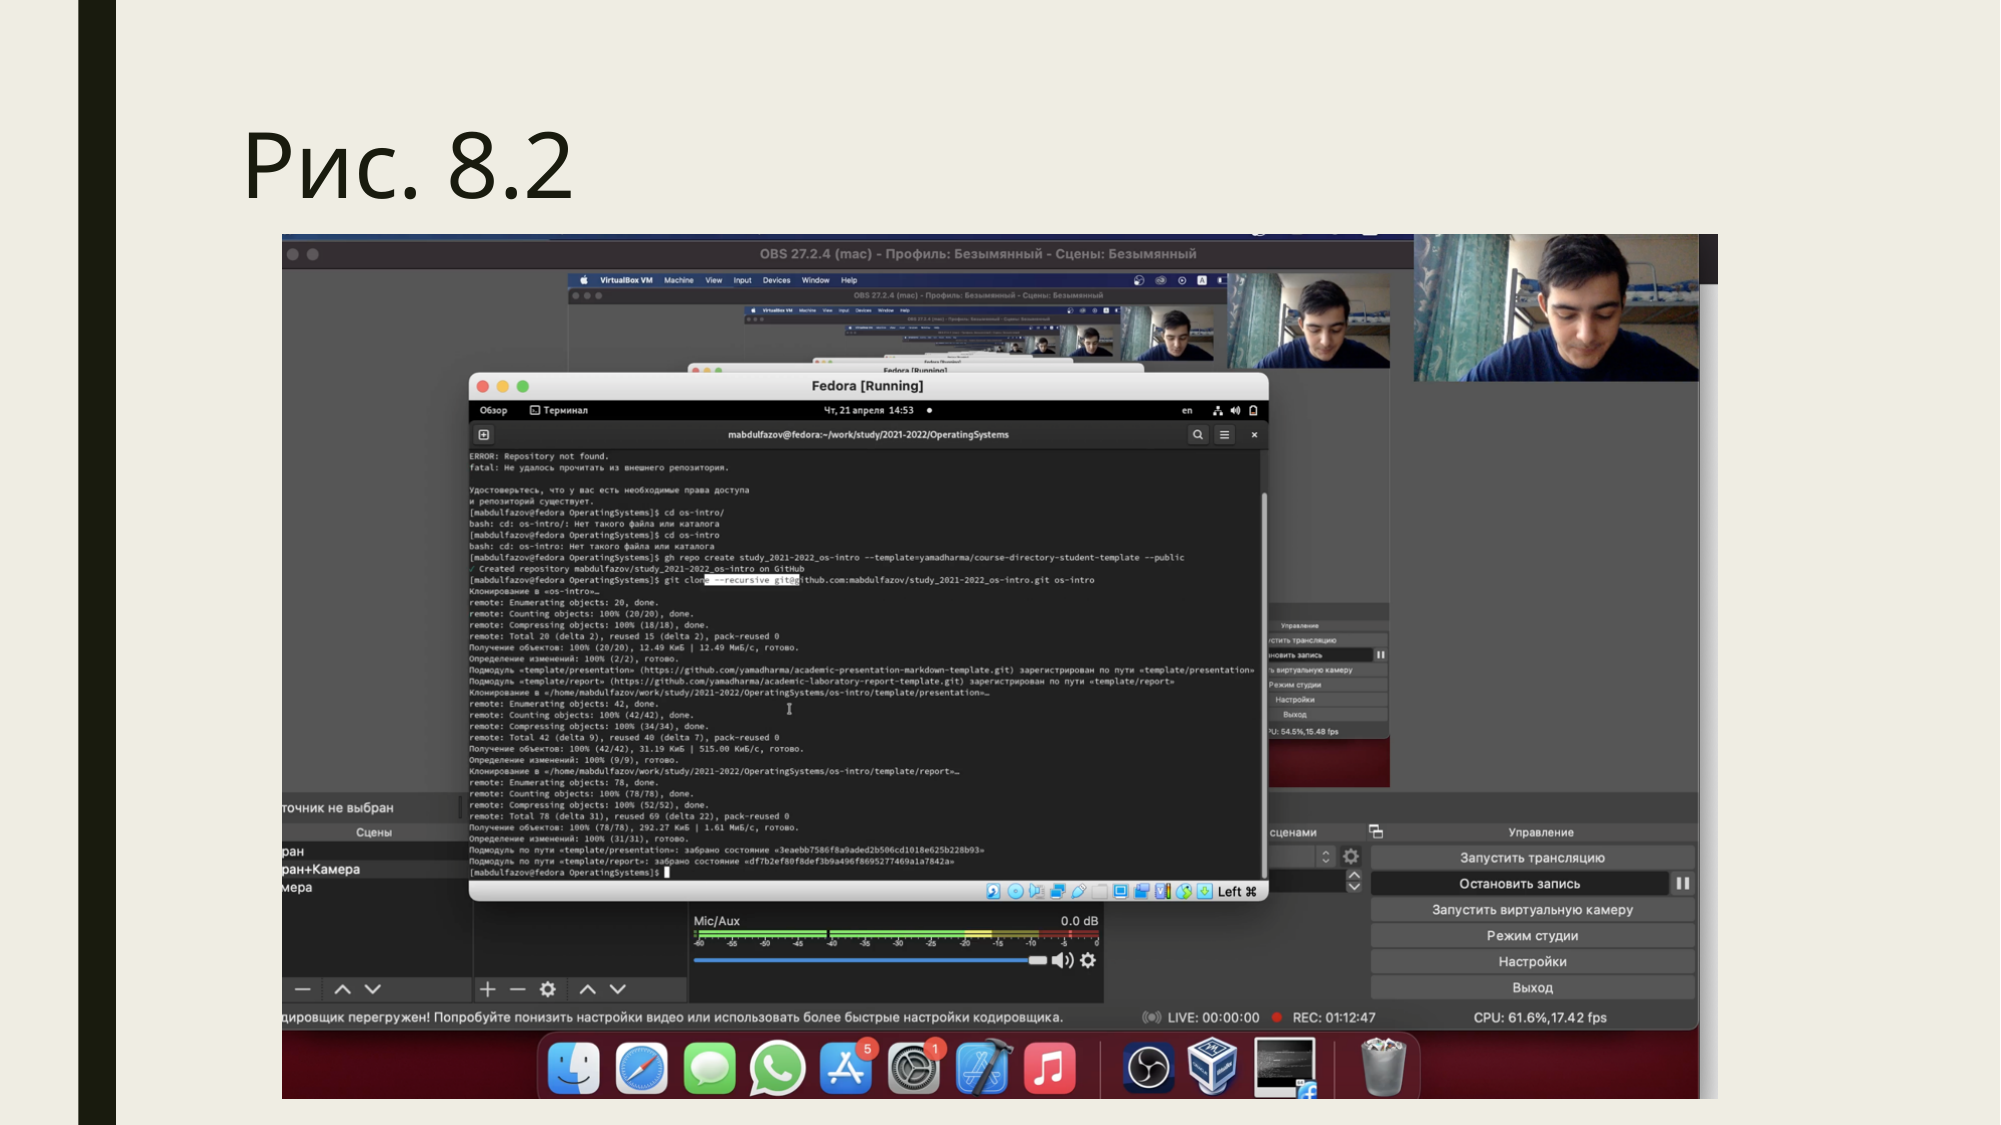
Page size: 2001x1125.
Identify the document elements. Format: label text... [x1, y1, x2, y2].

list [282, 234, 1718, 1099]
title Рис. 8.2 [225, 112, 1800, 357]
